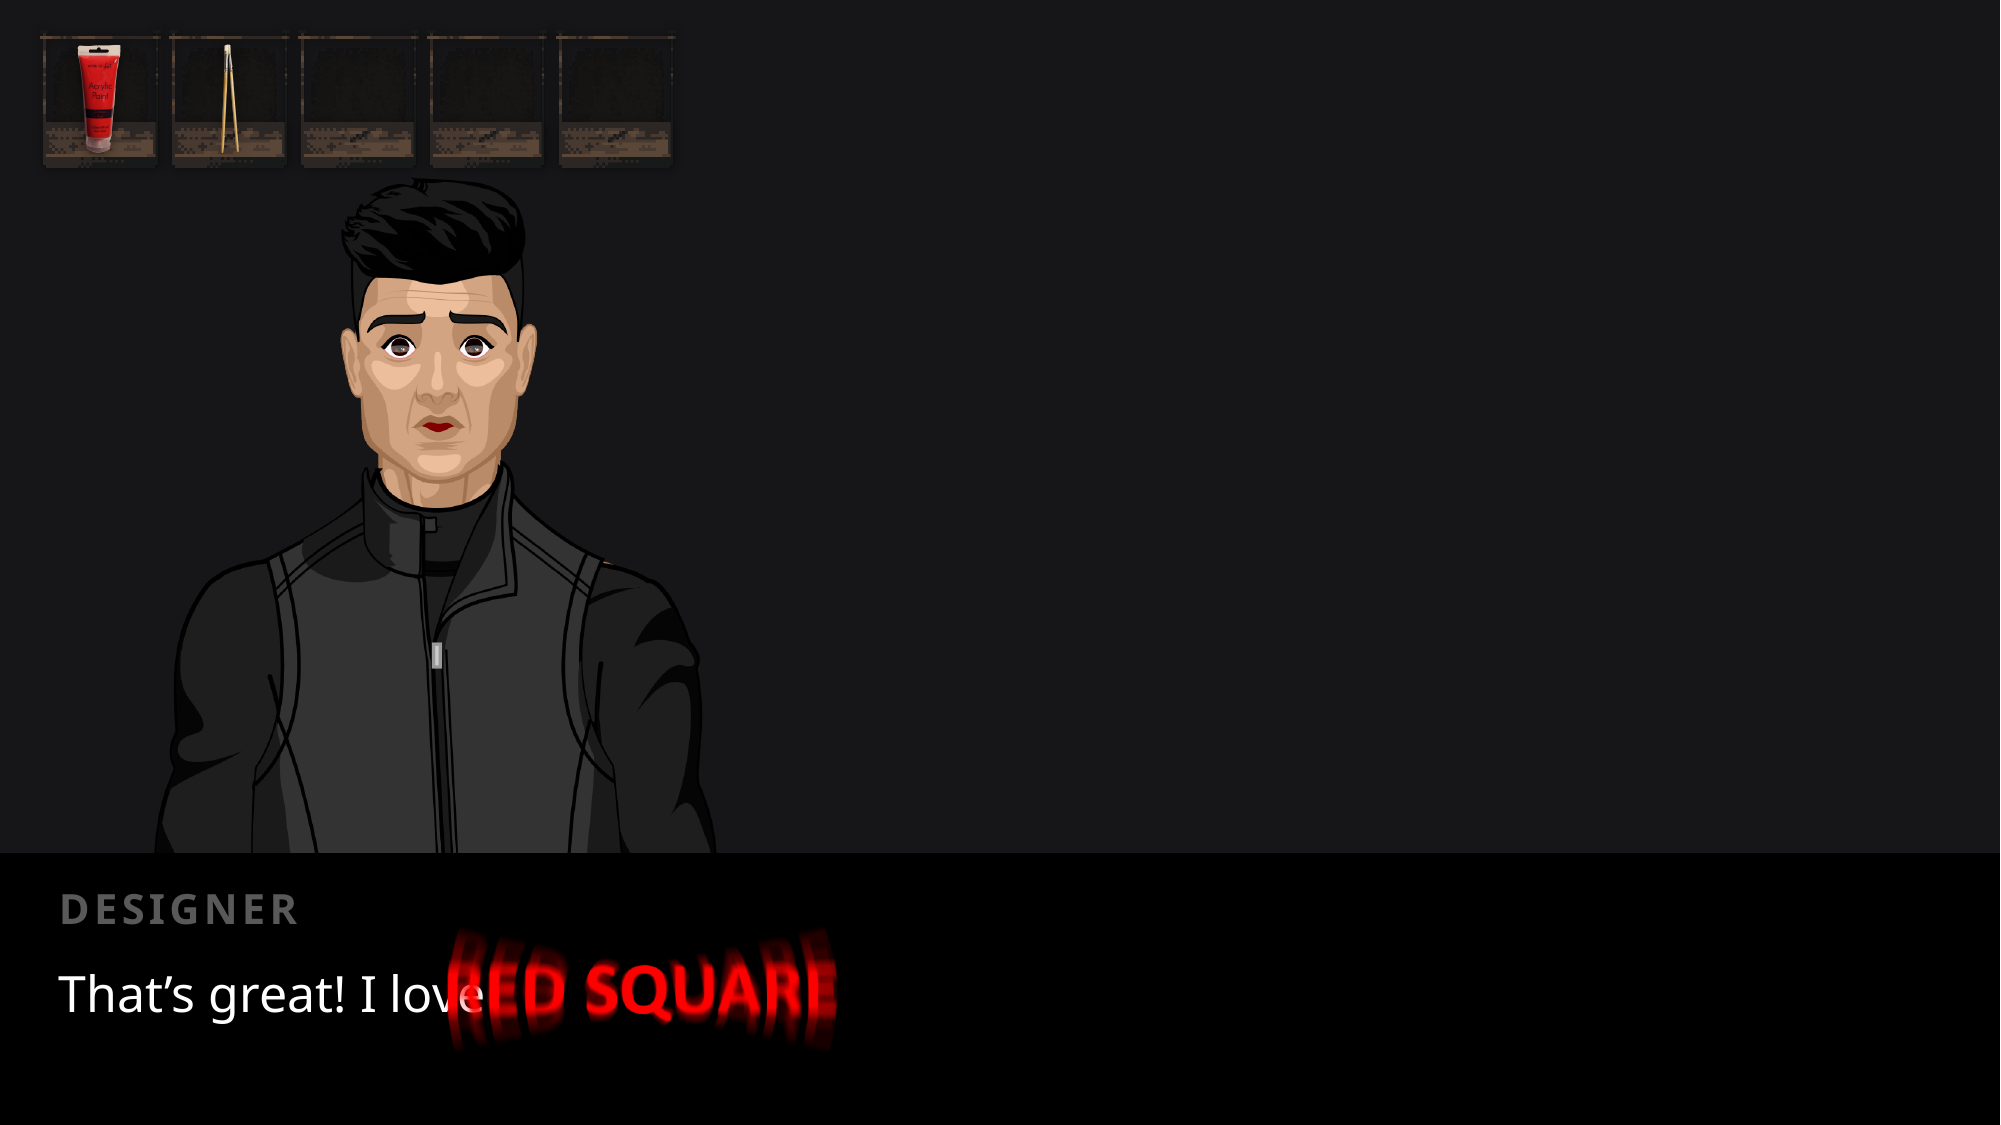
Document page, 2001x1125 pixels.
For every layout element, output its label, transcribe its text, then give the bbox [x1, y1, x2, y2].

text_box DESIGNER [0, 852, 2000, 938]
text_box That’s great! I love [0, 938, 2000, 1125]
picture [311, 921, 971, 1077]
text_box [40, 30, 676, 168]
picture [0, 109, 1104, 854]
